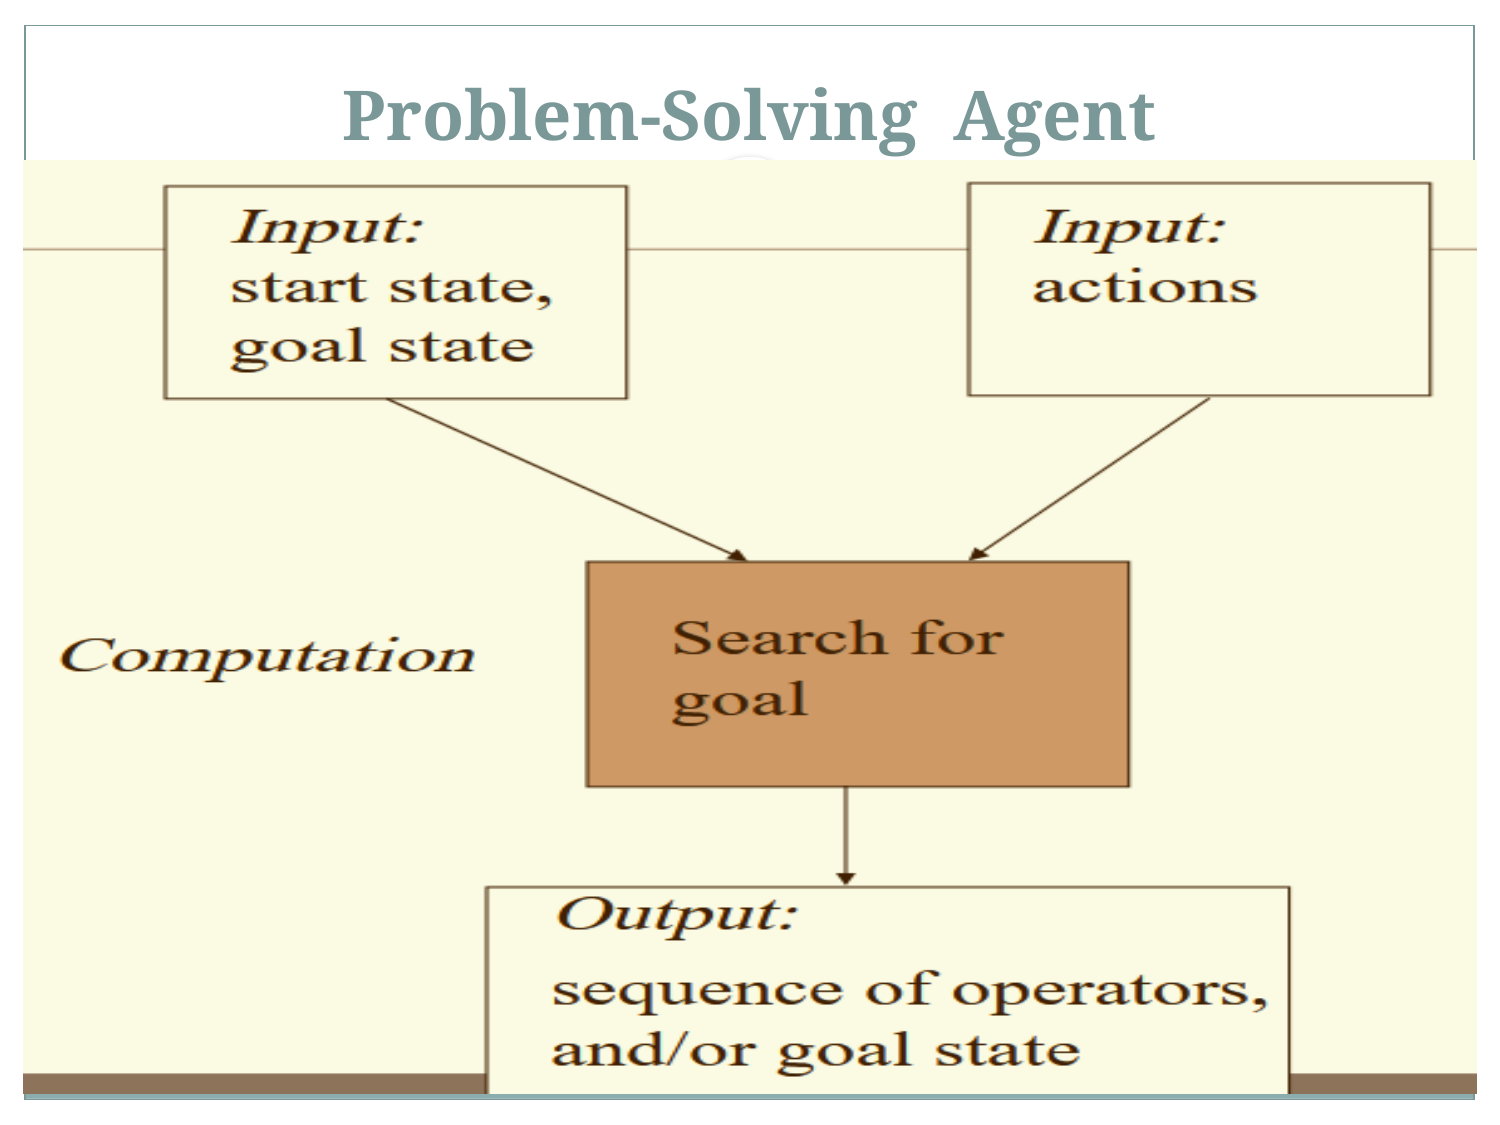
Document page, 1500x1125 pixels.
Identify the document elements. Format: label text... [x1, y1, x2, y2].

picture [23, 160, 1477, 1094]
title Problem-Solving Agent [49, 37, 1450, 158]
